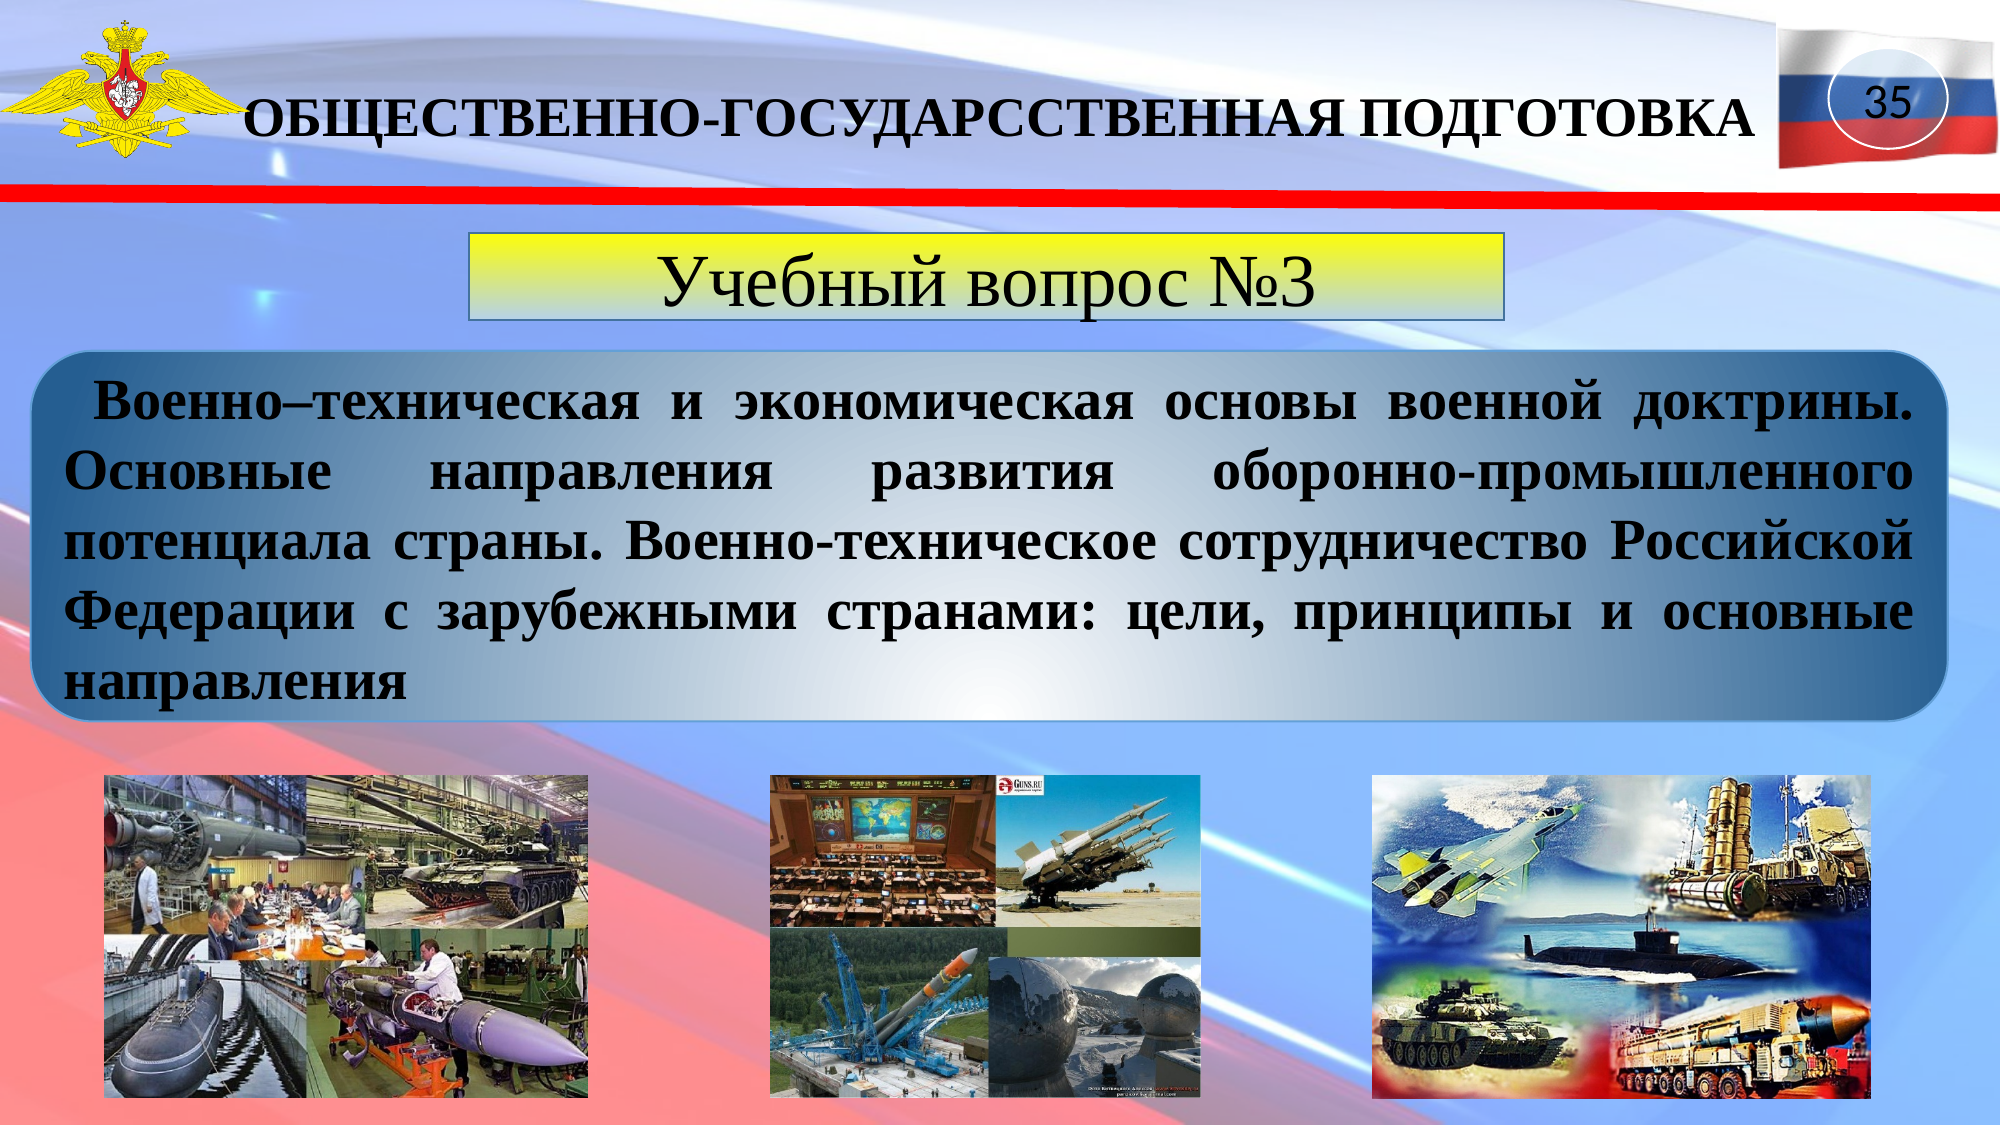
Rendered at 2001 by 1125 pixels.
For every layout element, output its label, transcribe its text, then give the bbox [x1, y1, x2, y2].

picture [1776, 7, 2000, 190]
picture [104, 775, 588, 1098]
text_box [0, 193, 2000, 203]
text_box Учебный вопрос №3 [468, 232, 1505, 321]
picture [770, 775, 1201, 1098]
title ОБЩЕСТВЕННО-ГОСУДАРССТВЕННАЯ ПОДГОТОВКА [250, 79, 1863, 192]
picture [0, 0, 250, 190]
text_box Военно–техническая и экономическая основы военной доктрины. Основные направления развития оборонно-промышленного потенциала страны. Военно-техническое сотрудничество Российской Федерации с зарубежными странами: цели, принципы и основные направления [29, 349, 1949, 723]
picture [1371, 775, 1871, 1099]
title ОБЩЕСТВЕННО-ГОСУДАРССТВЕННАЯ ПОДГОТОВКА [137, 203, 1863, 297]
